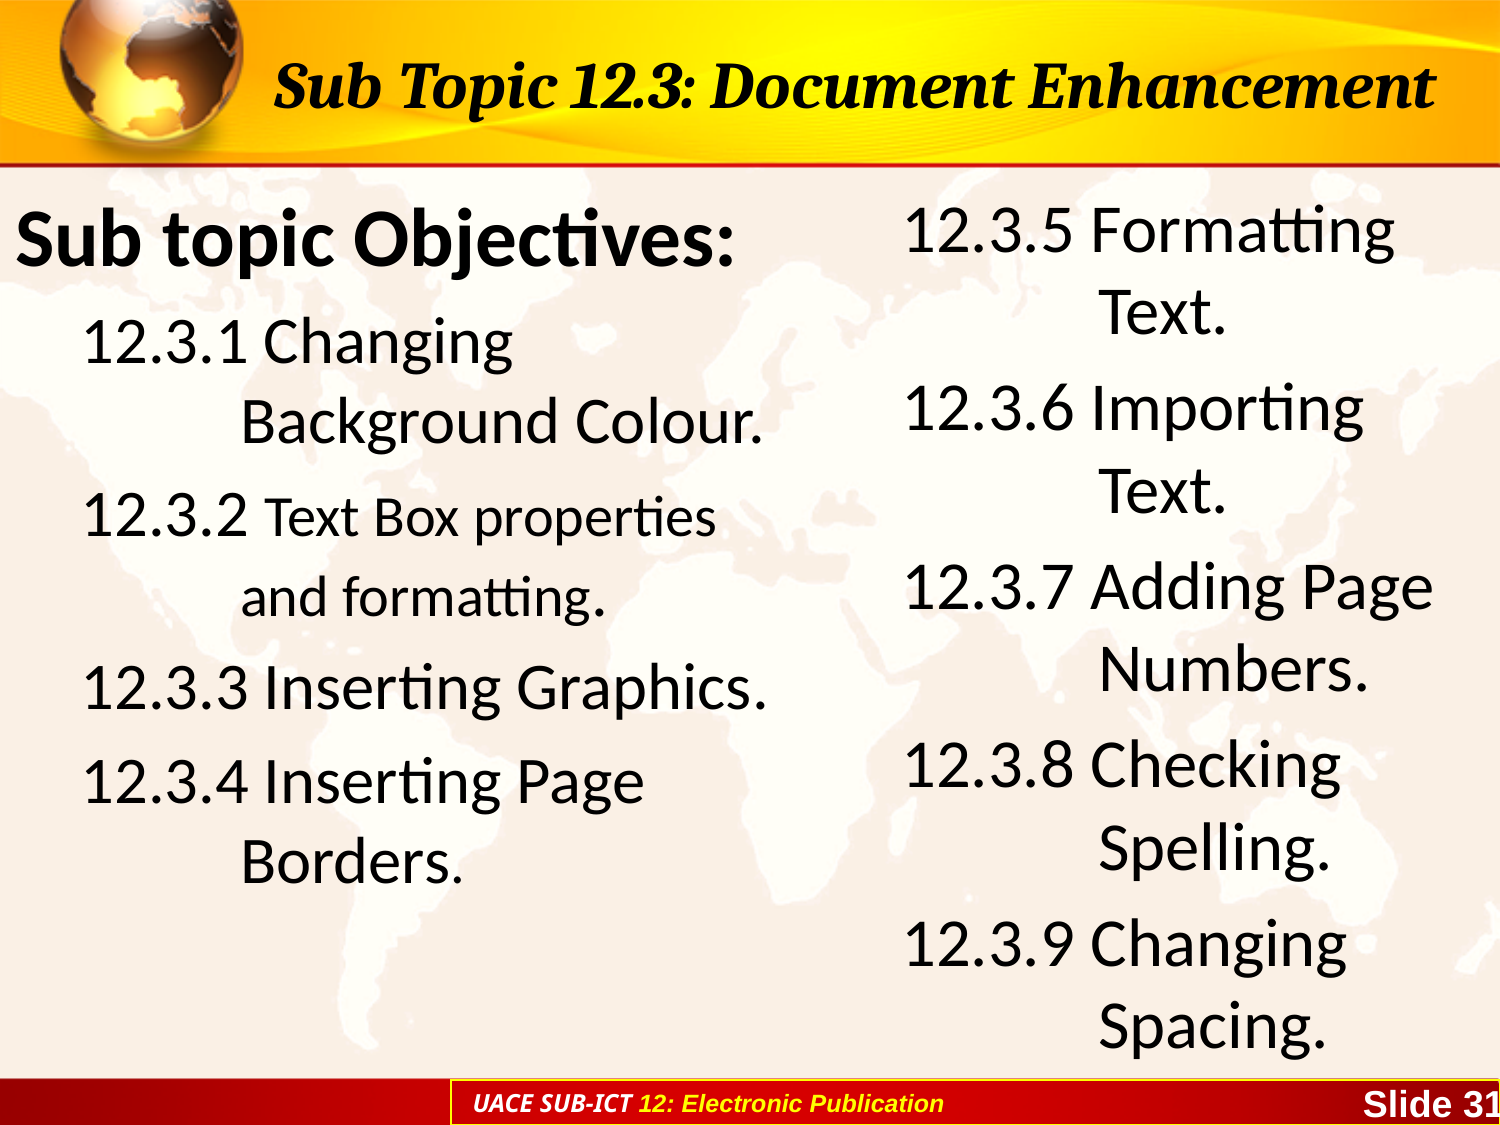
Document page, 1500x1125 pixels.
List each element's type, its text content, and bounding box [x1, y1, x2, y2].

picture [0, 0, 1500, 1079]
picture [0, 1079, 450, 1125]
title Sub Topic 12.3: Document Enhancement [212, 0, 1500, 165]
list Sub topic Objectives: 12.3.1 Changing Background Colour. 12.3.2 Text Box properties and formatting. 12.3.3 Inserting Graphics. 12.3.4 Inserting Page Borders. [0, 175, 786, 1079]
list 12.3.5 Formatting Text. 12.3.6 Importing Text. 12.3.7 Adding Page Numbers. 12.3.8 Checking Spelling. 12.3.9 Changing Spacing. [820, 175, 1500, 1079]
picture [452, 1081, 1499, 1124]
